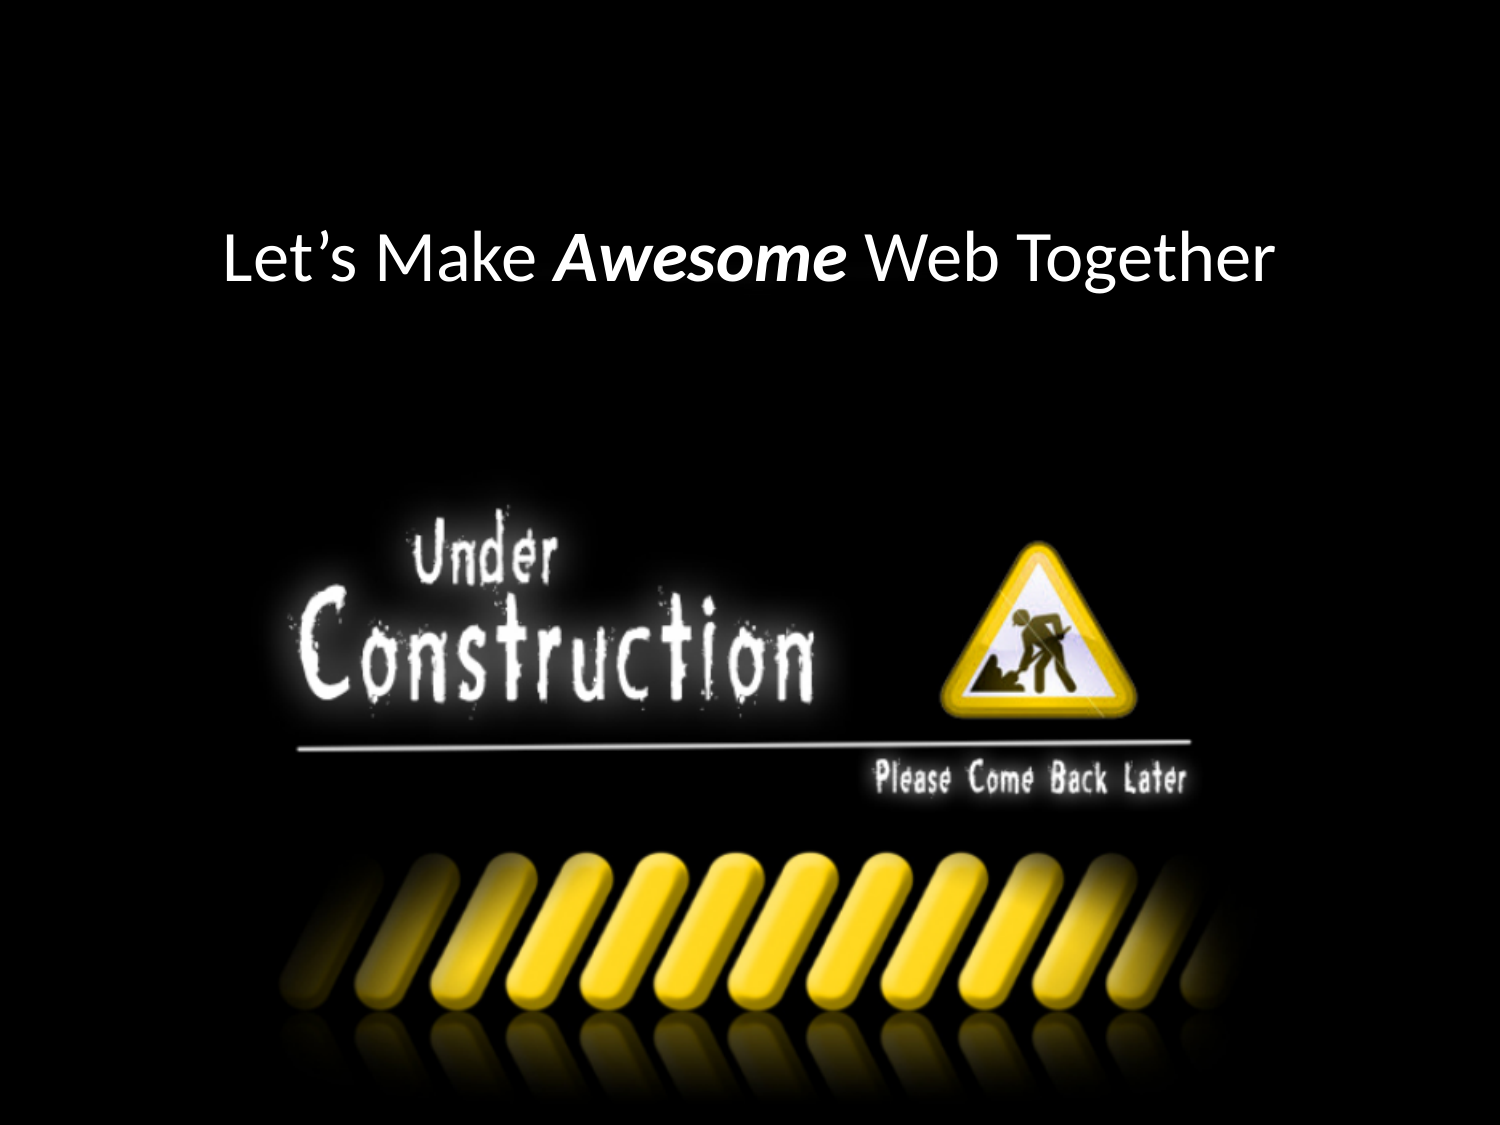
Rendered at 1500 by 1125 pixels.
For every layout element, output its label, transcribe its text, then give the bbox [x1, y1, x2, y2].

title Let’s Make Awesome Web Together [75, 174, 1425, 330]
picture [99, 258, 1396, 1125]
